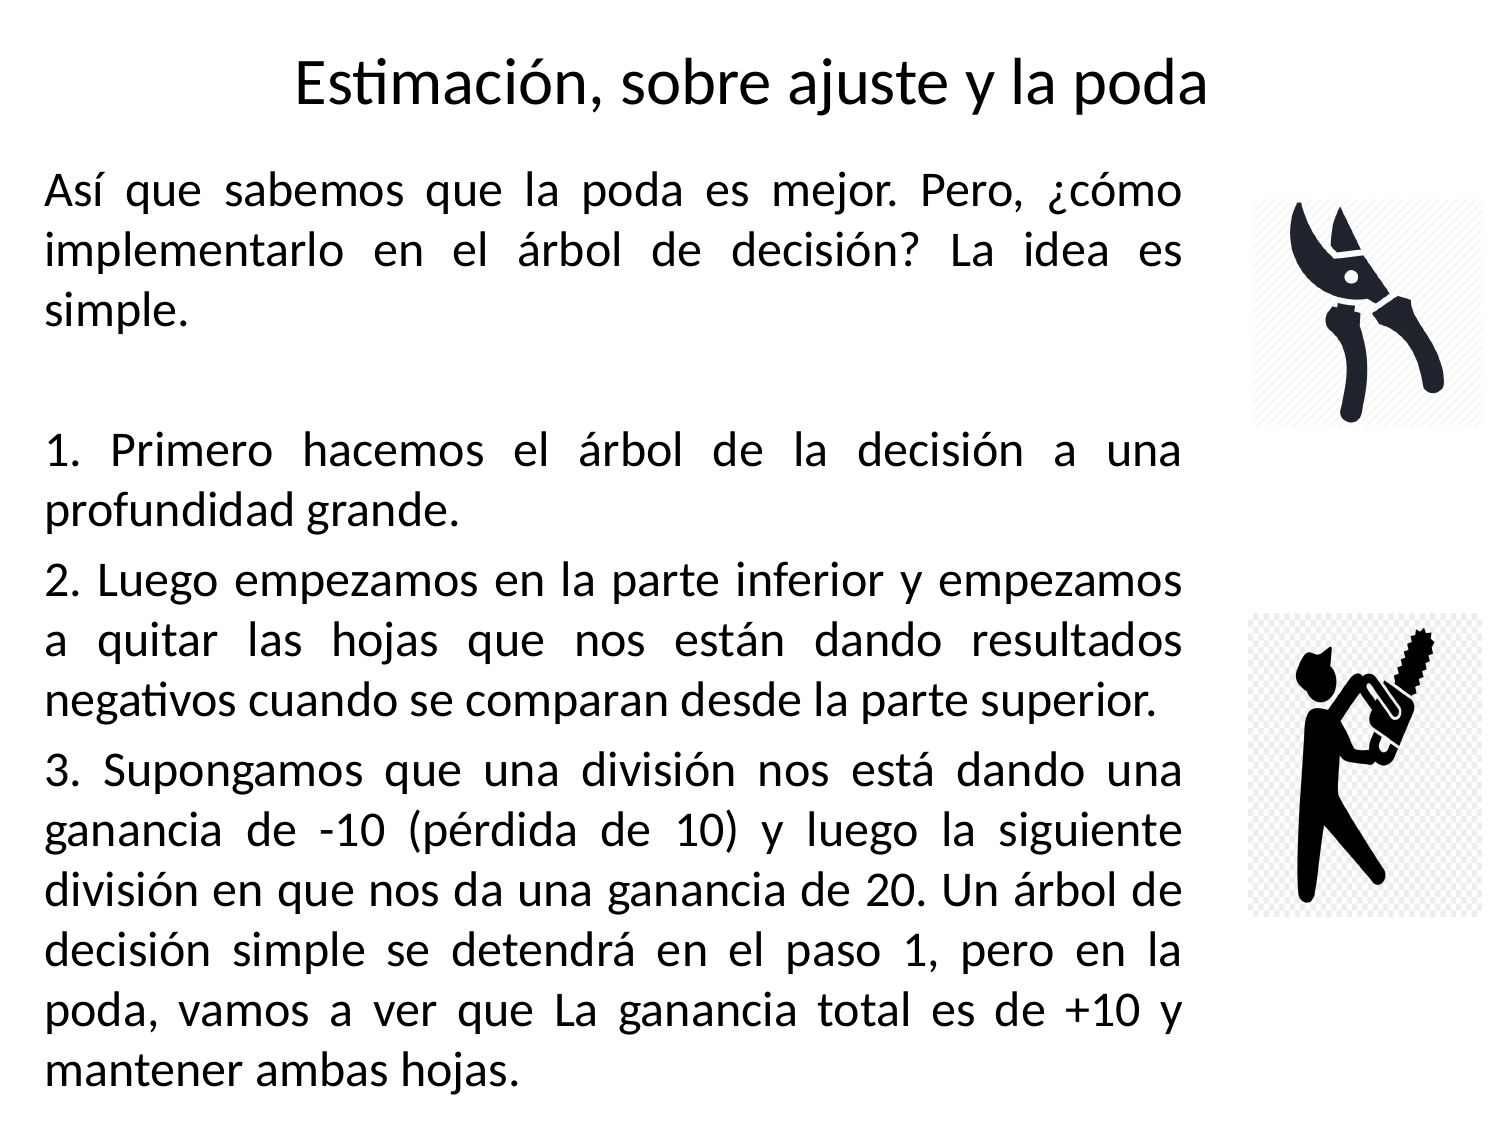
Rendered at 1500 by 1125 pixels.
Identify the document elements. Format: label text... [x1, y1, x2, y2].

picture [1251, 195, 1484, 429]
list Así que sabemos que la poda es mejor. Pero, ¿cómo implementarlo en el árbol de decisión? La idea es simple. 1. Primero hacemos el árbol de la decisión a una profundidad grande. 2. Luego empezamos en la parte inferior y empezamos a quitar las hojas que nos están dando resultados negativos cuando se comparan desde la parte superior. 3. Supongamos que una división nos está dando una ganancia de -10 (pérdida de 10) y luego la siguiente división en que nos da una ganancia de 20. Un árbol de decisión simple se detendrá en el paso 1, pero en la poda, vamos a ver que La ganancia total es de +10 y mantener ambas hojas. [29, 149, 1199, 1106]
text_box Estimación, sobre ajuste y la poda [17, 7, 1489, 149]
picture [1247, 613, 1482, 918]
